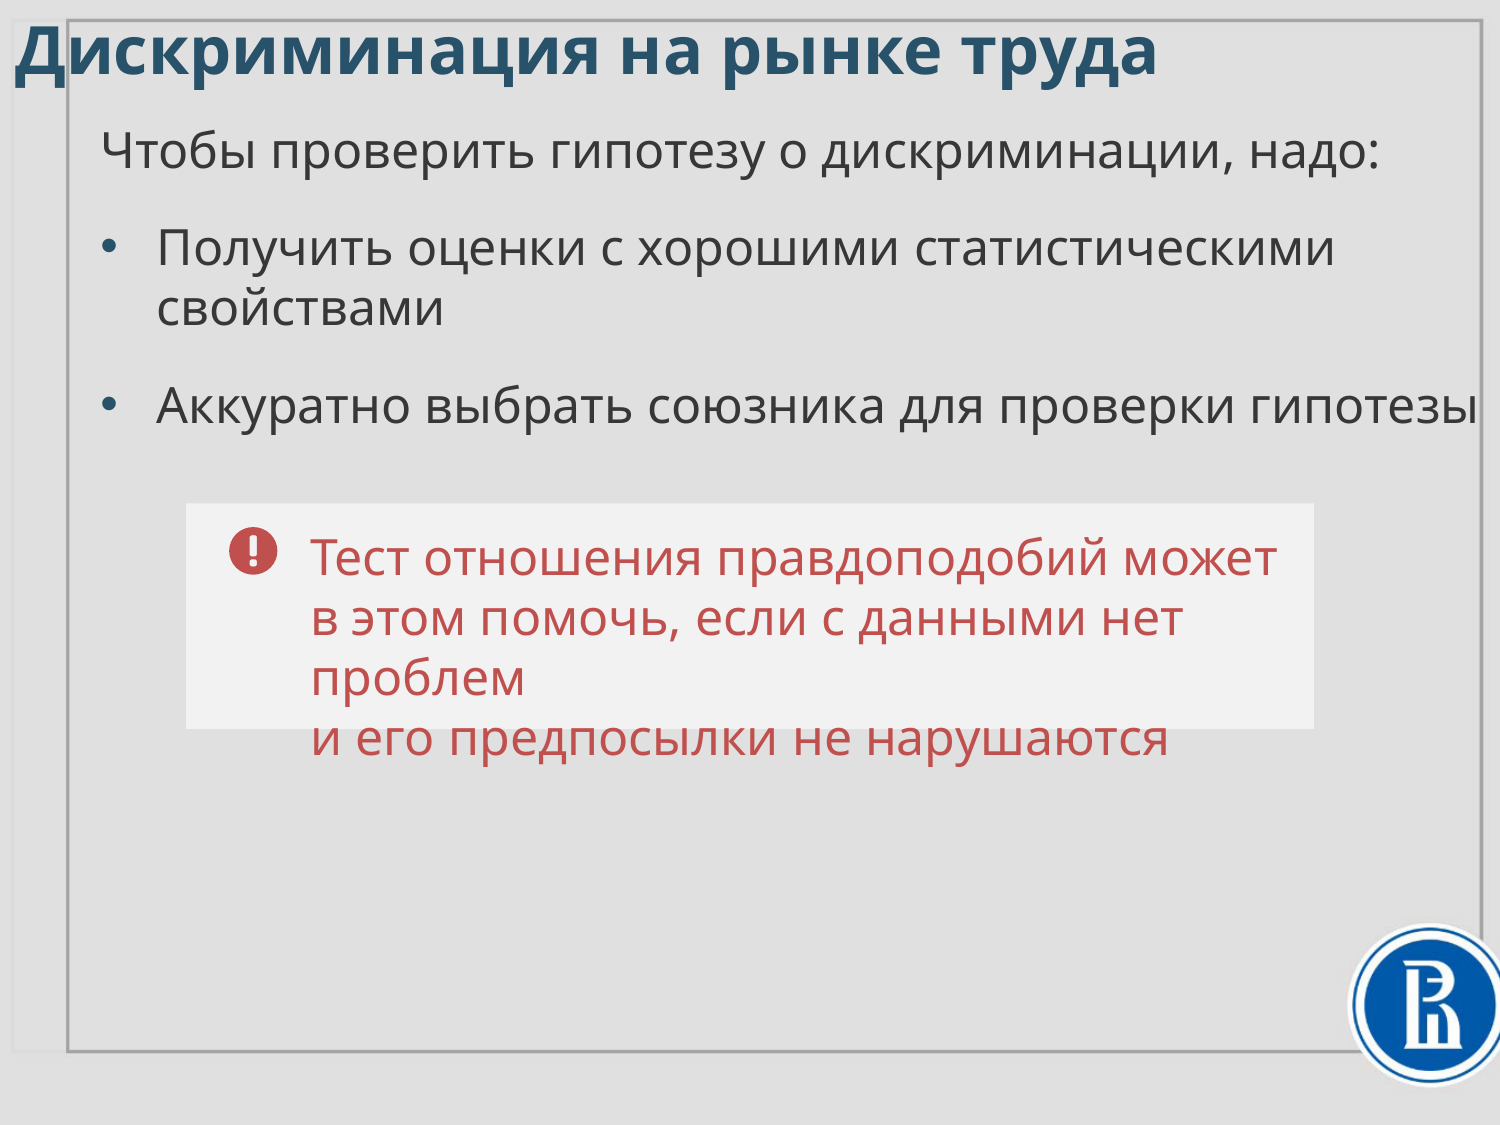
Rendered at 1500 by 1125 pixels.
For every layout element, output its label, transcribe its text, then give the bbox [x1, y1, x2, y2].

picture [0, 96, 1500, 1125]
text_box Дискриминация на рынке труда [0, 0, 1500, 96]
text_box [185, 503, 1329, 730]
text_box Чтобы проверить гипотезу о дискриминации, надо: Получить оценки с хорошими статистическими свойствами Аккуратно выбрать союзника для проверки гипотезы [100, 118, 1483, 480]
